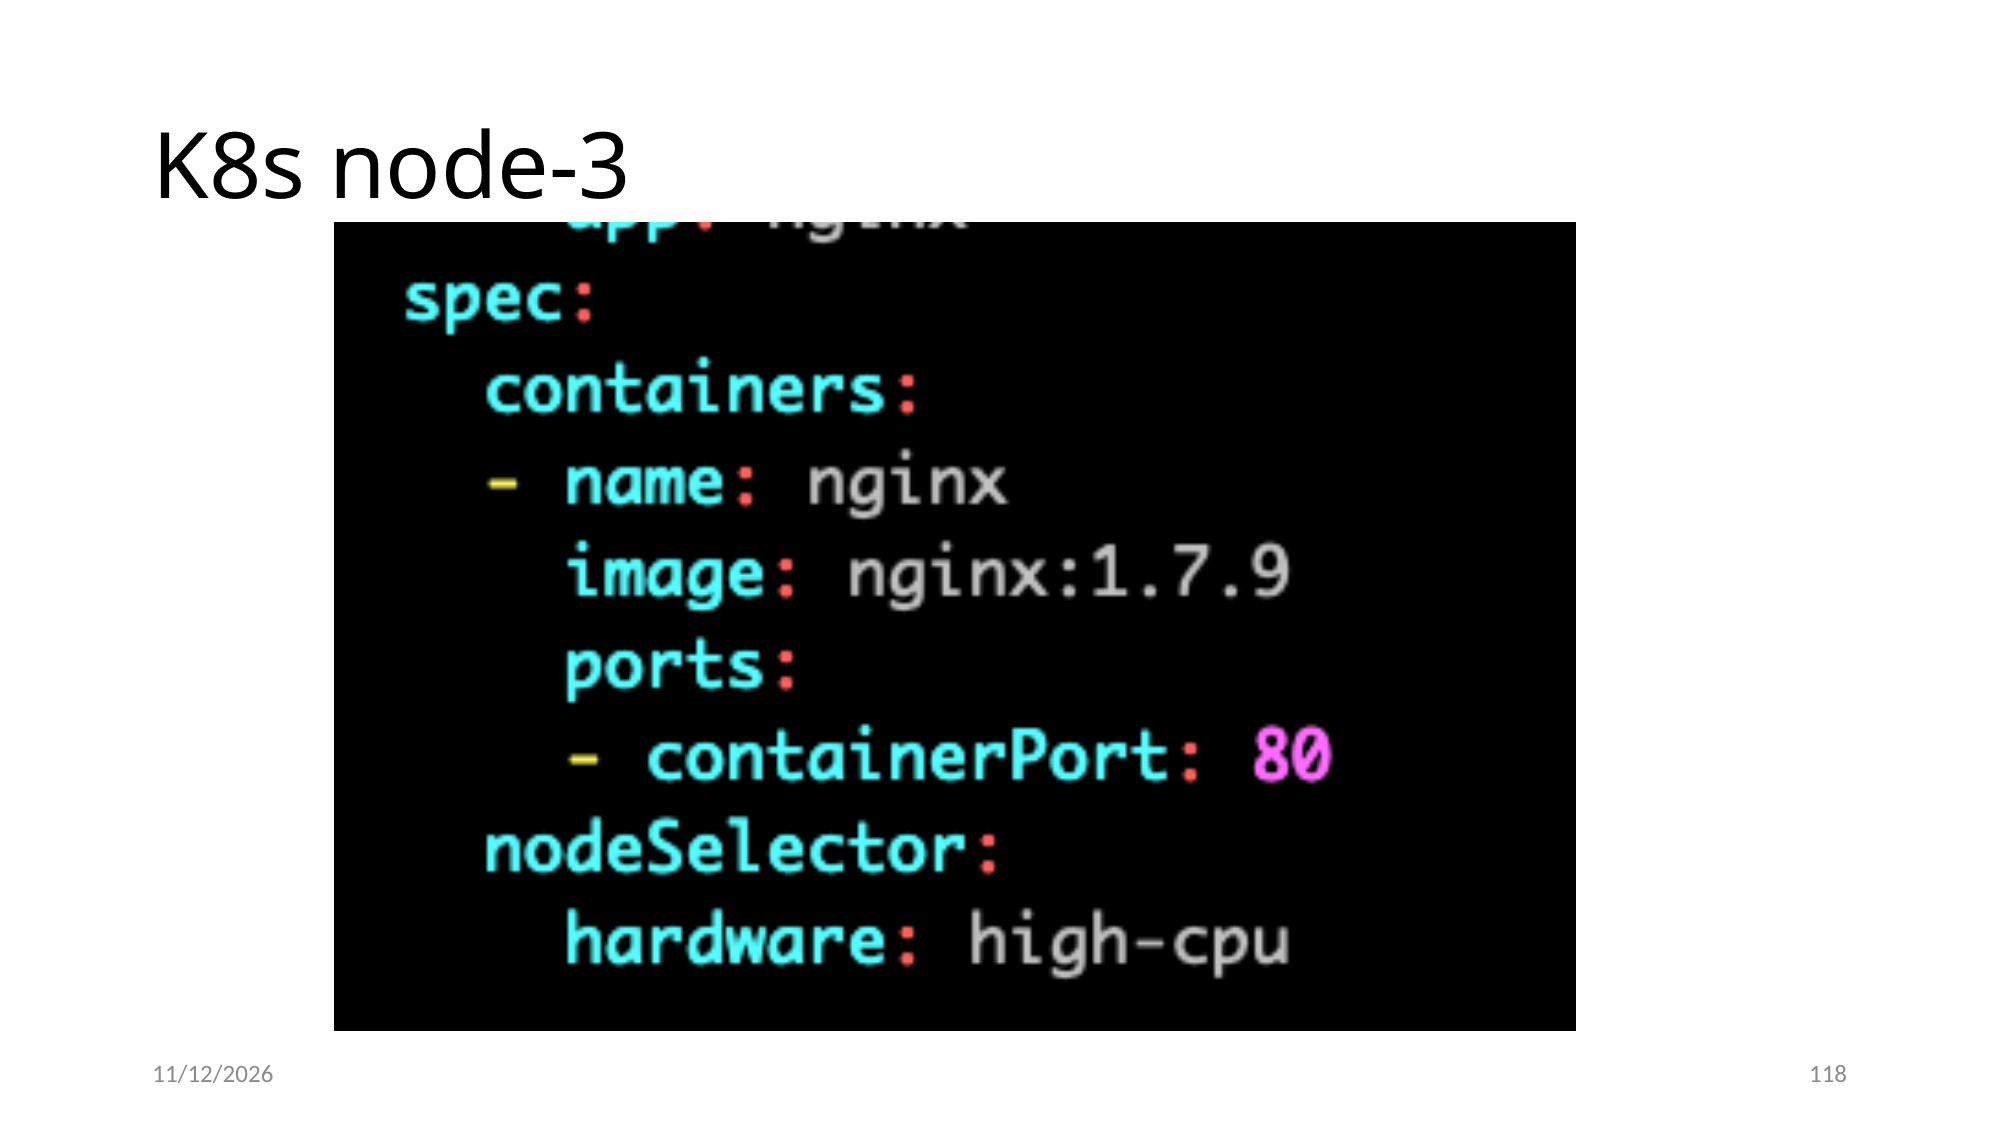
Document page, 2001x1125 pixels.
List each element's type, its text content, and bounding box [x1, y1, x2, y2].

slide_number 118 [1412, 1042, 1863, 1103]
title K8s node-3 [137, 59, 1863, 278]
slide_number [137, 1042, 588, 1103]
picture [334, 222, 1576, 1031]
